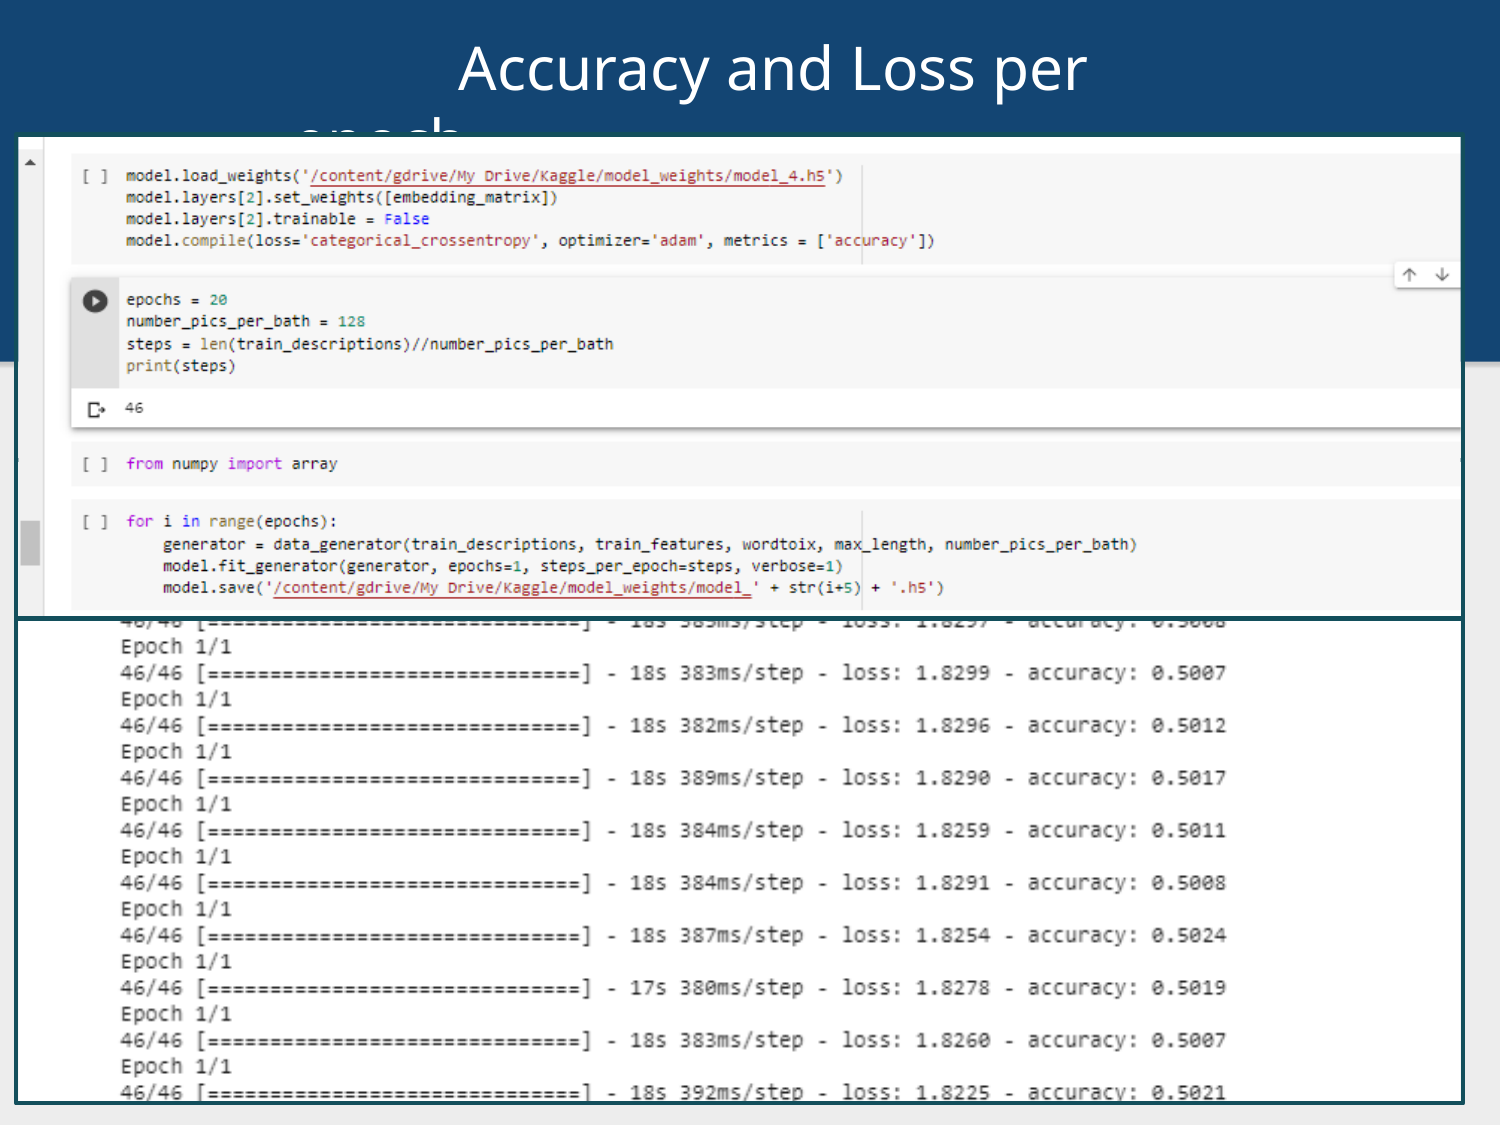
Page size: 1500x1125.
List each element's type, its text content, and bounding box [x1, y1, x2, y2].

picture [1465, 362, 1500, 371]
picture [18, 136, 1461, 1102]
picture [0, 362, 14, 371]
text_box Accuracy and Loss per epoch [278, 15, 1272, 132]
